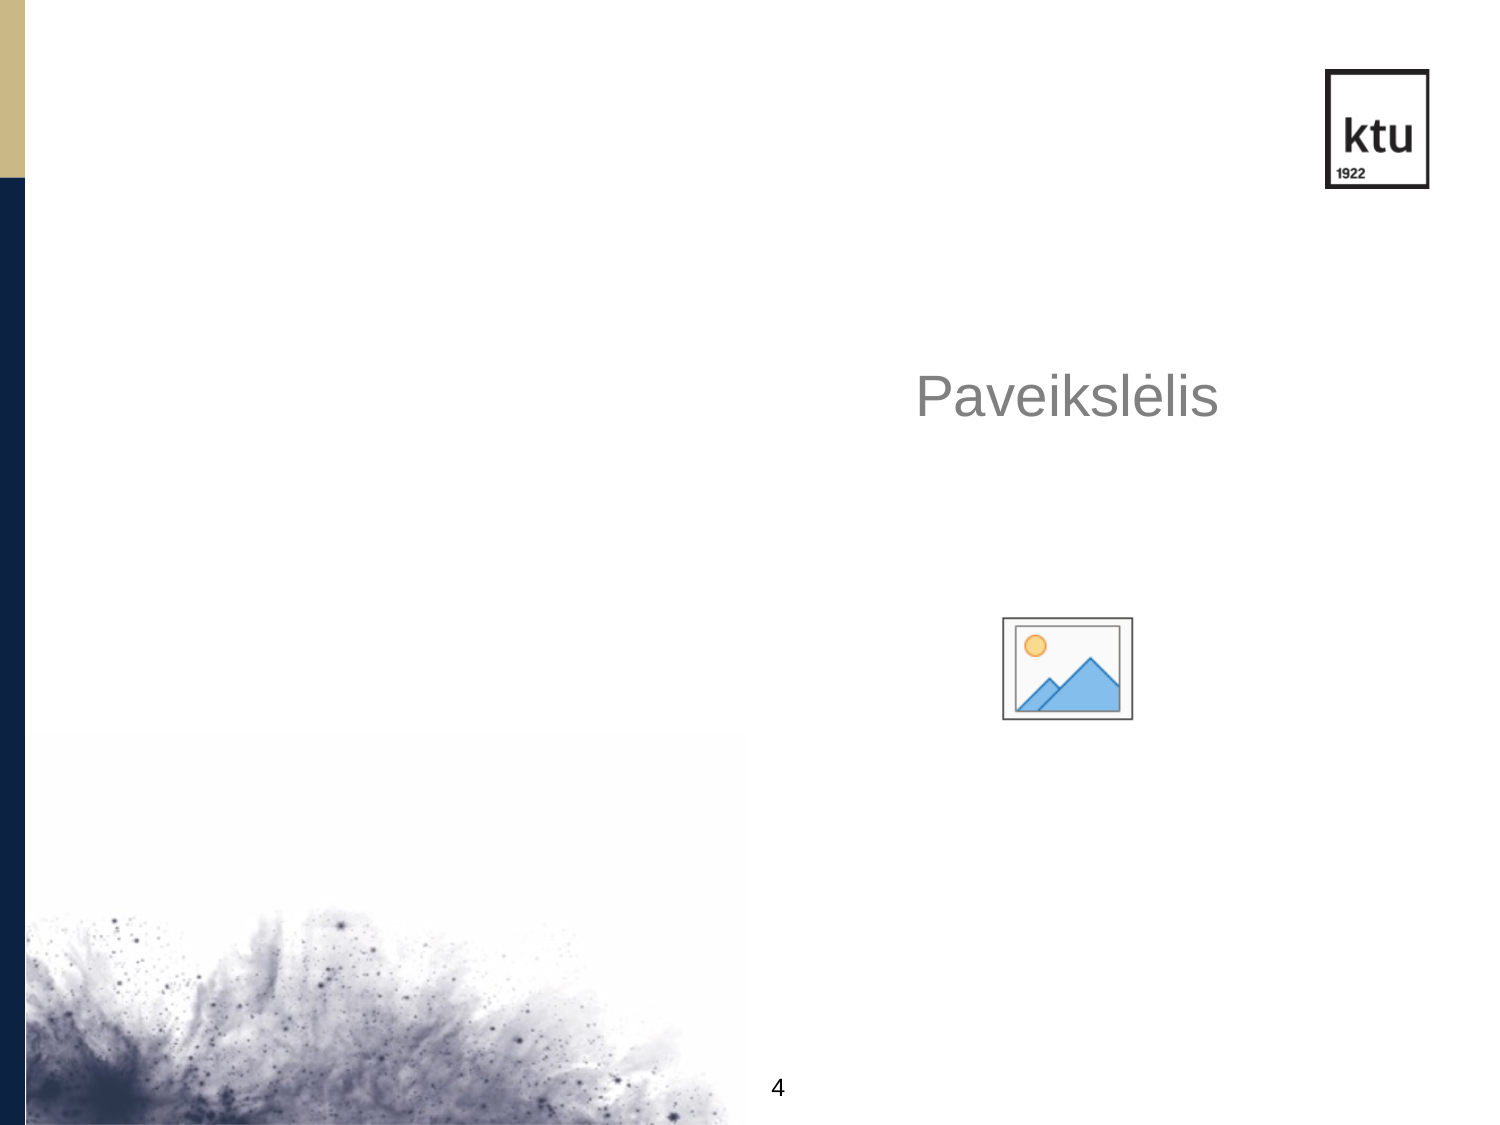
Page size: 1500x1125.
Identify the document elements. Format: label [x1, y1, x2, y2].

picture [27, 350, 1425, 1124]
